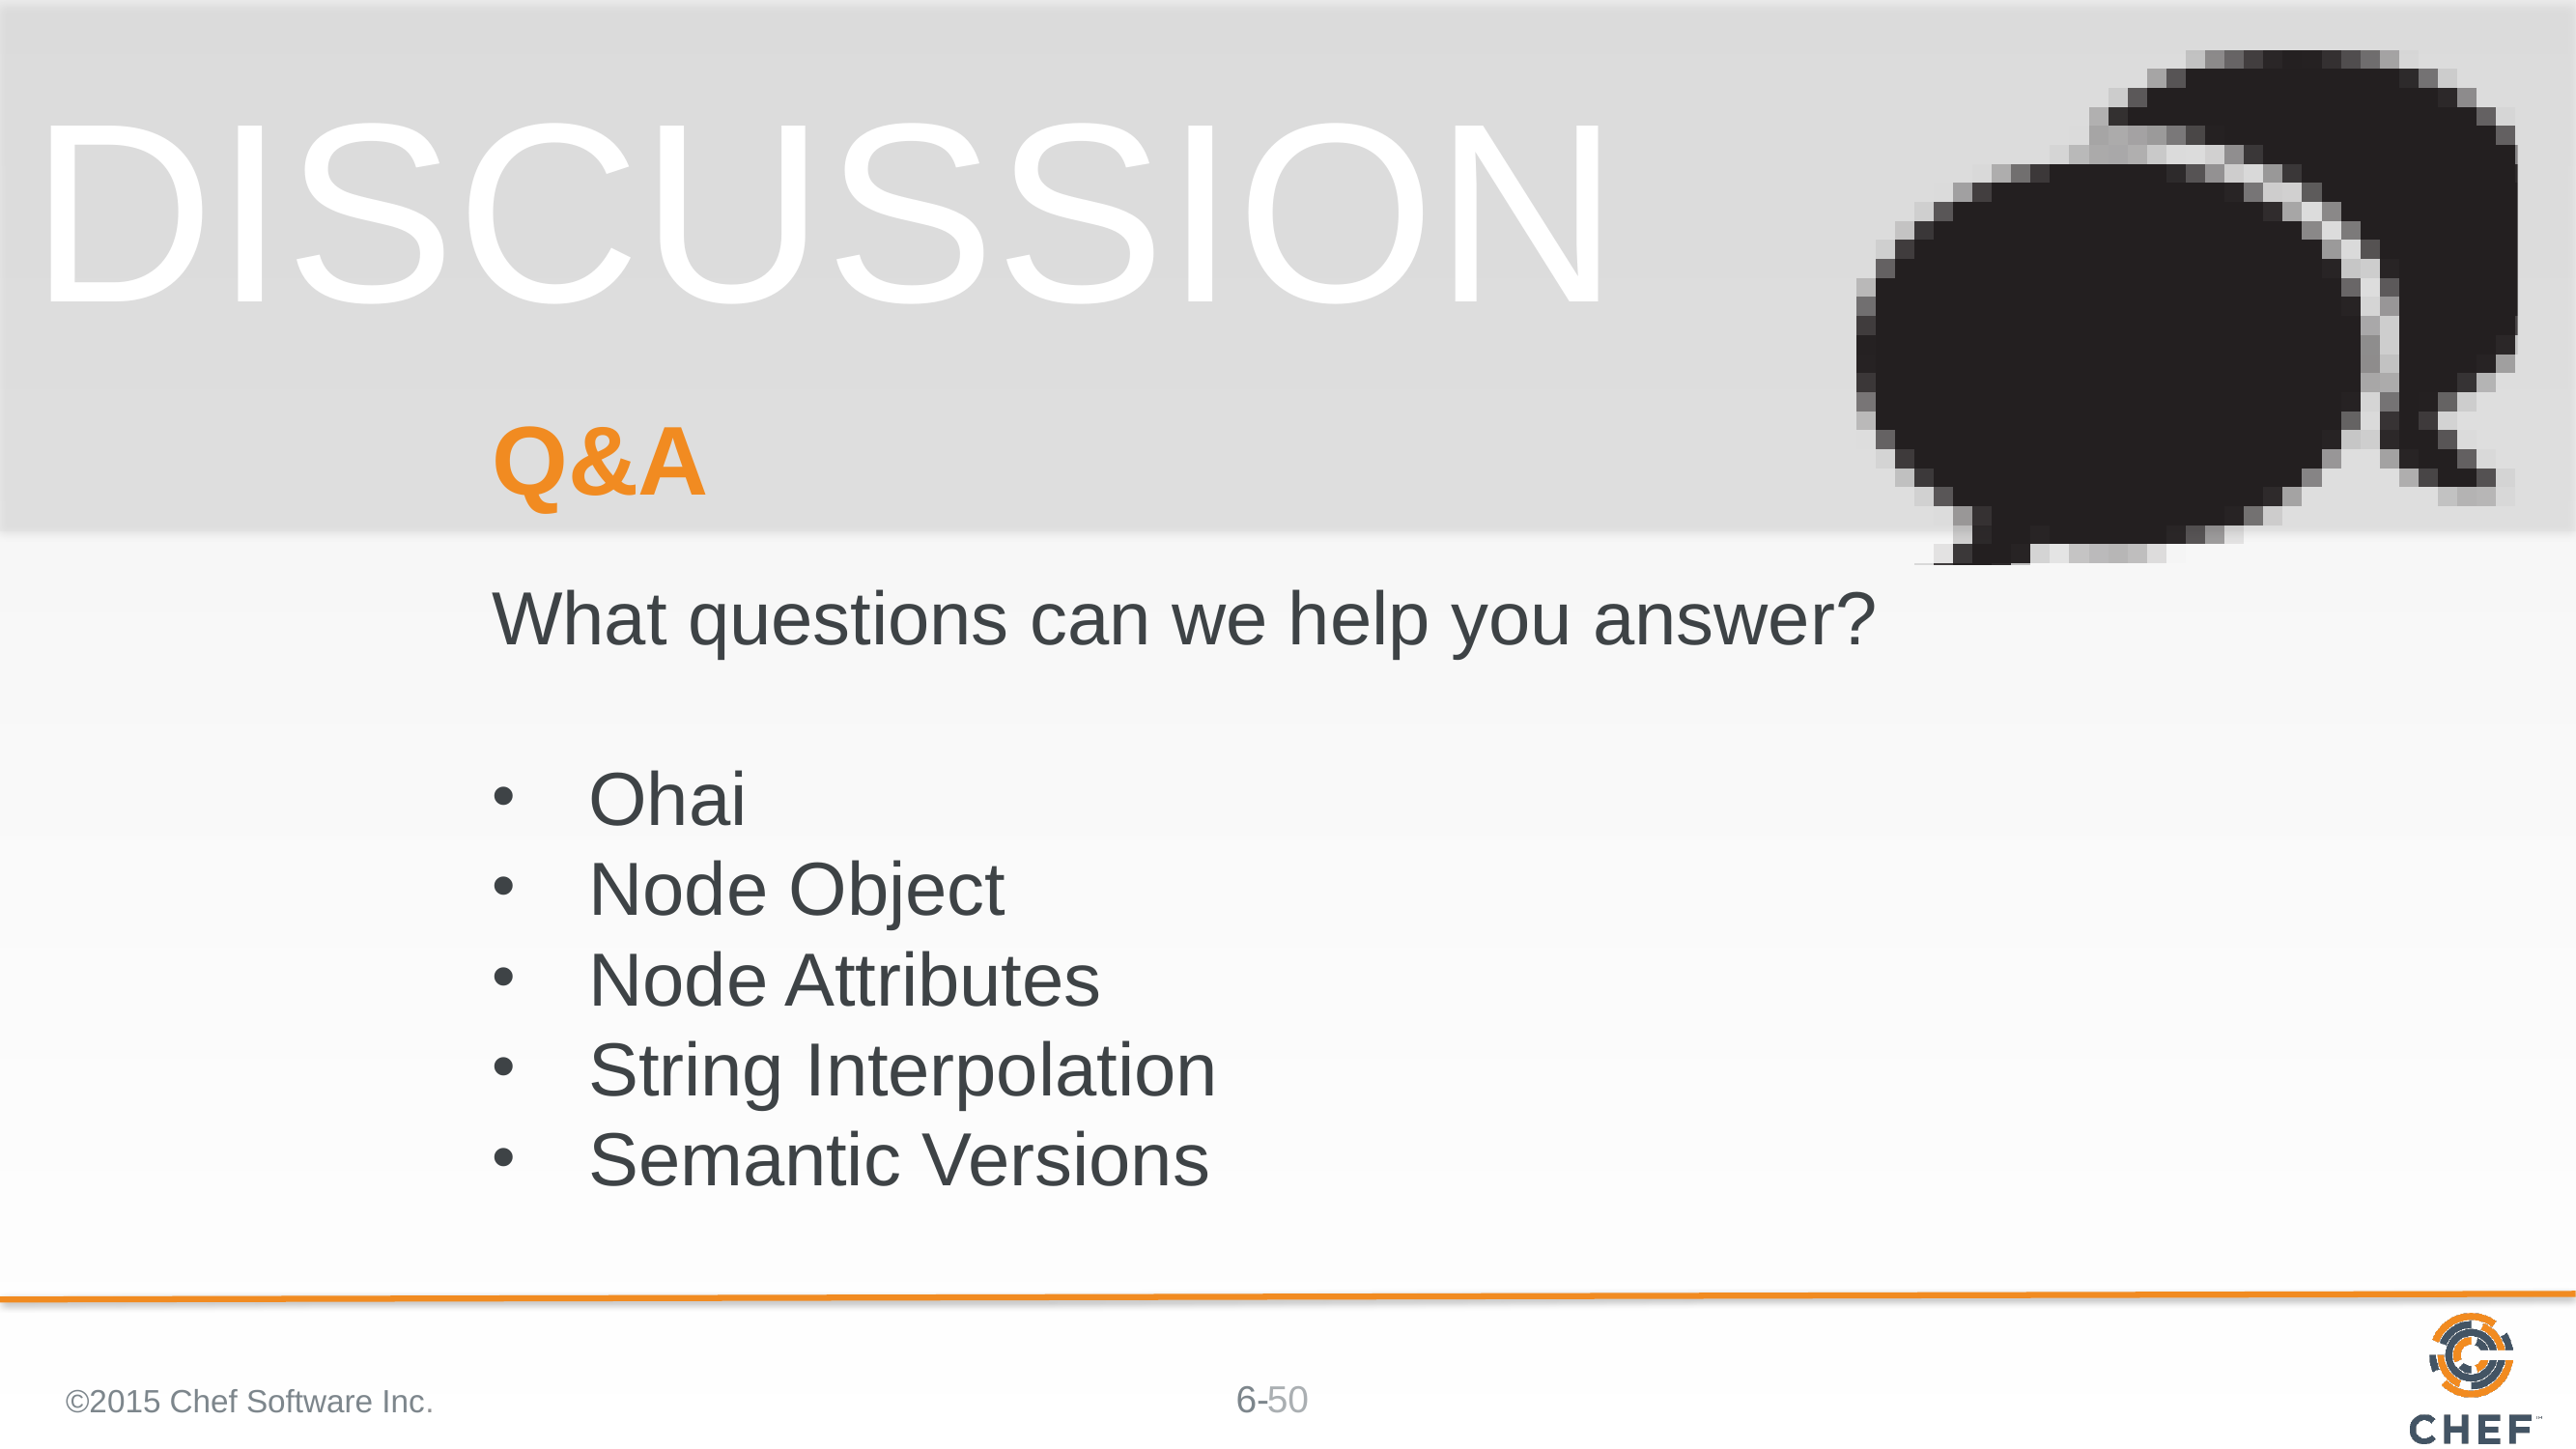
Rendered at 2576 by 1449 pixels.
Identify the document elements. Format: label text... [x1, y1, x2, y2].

picture [2399, 1297, 2550, 1449]
subtitle What questions can we help you answer? Ohai Node Object Node Attributes String Interpolation Semantic Versions [477, 554, 2217, 1283]
footer ©2015 Chef Software Inc. [51, 1359, 952, 1440]
slide_number 50 [998, 1359, 1578, 1437]
title Q&A [477, 395, 2217, 531]
